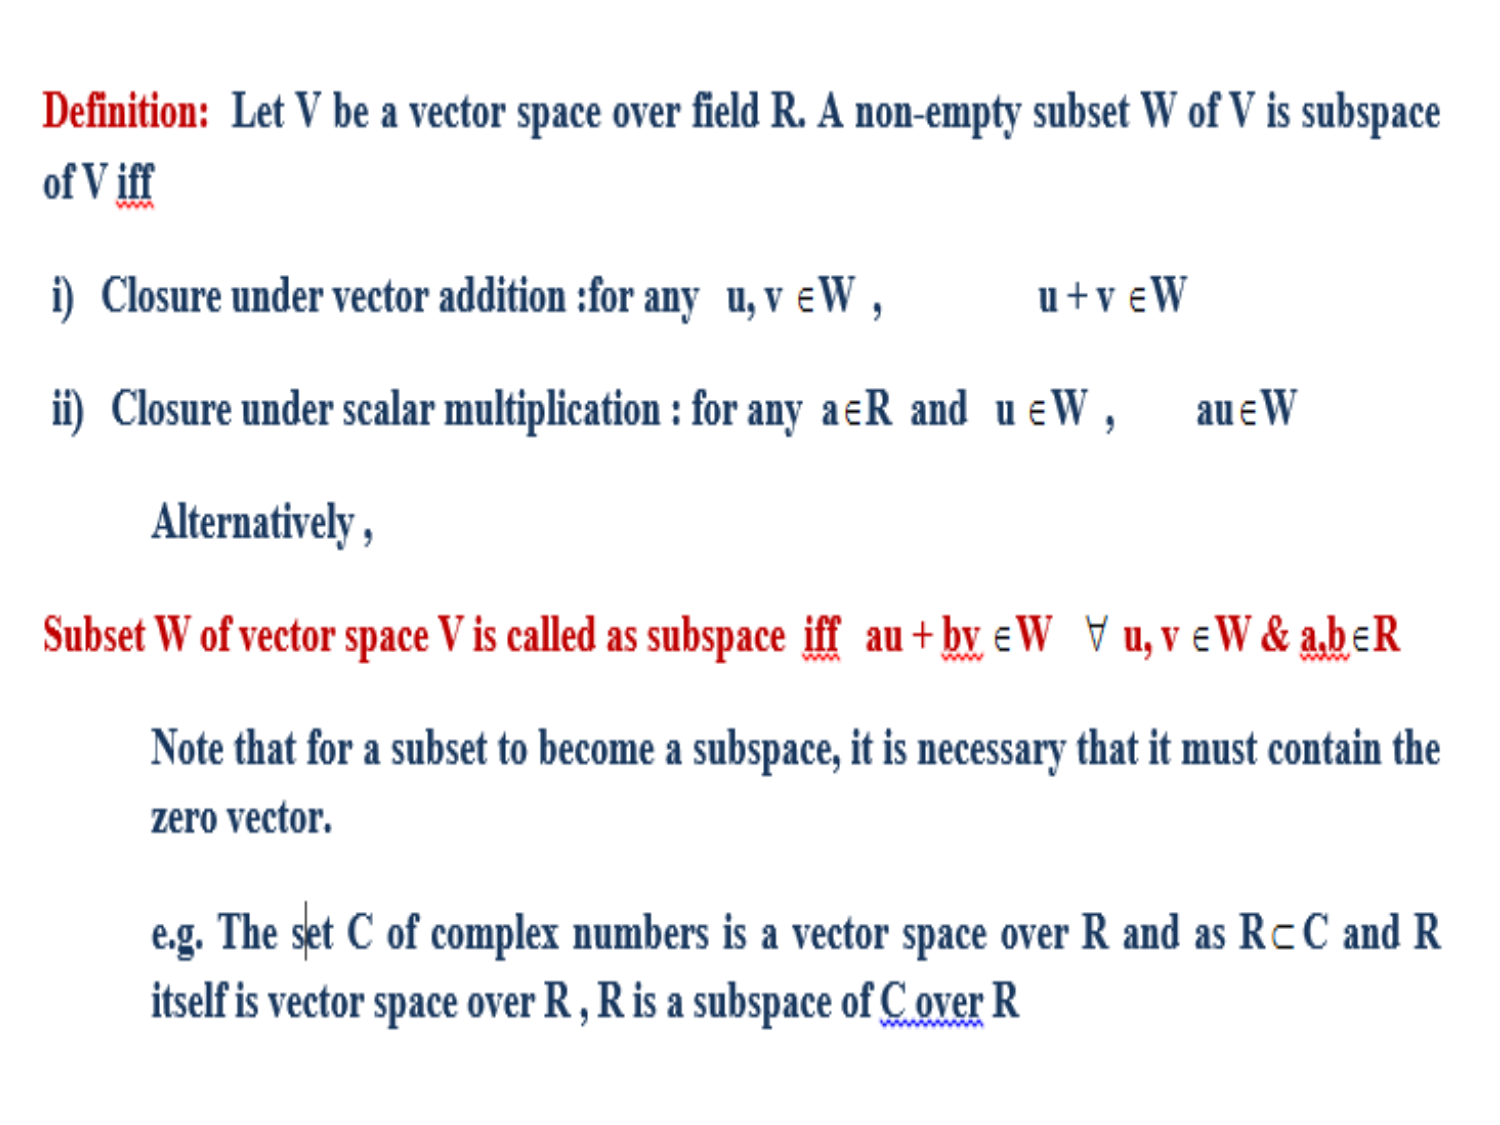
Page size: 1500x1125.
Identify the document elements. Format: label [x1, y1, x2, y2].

picture [37, 62, 1451, 1063]
